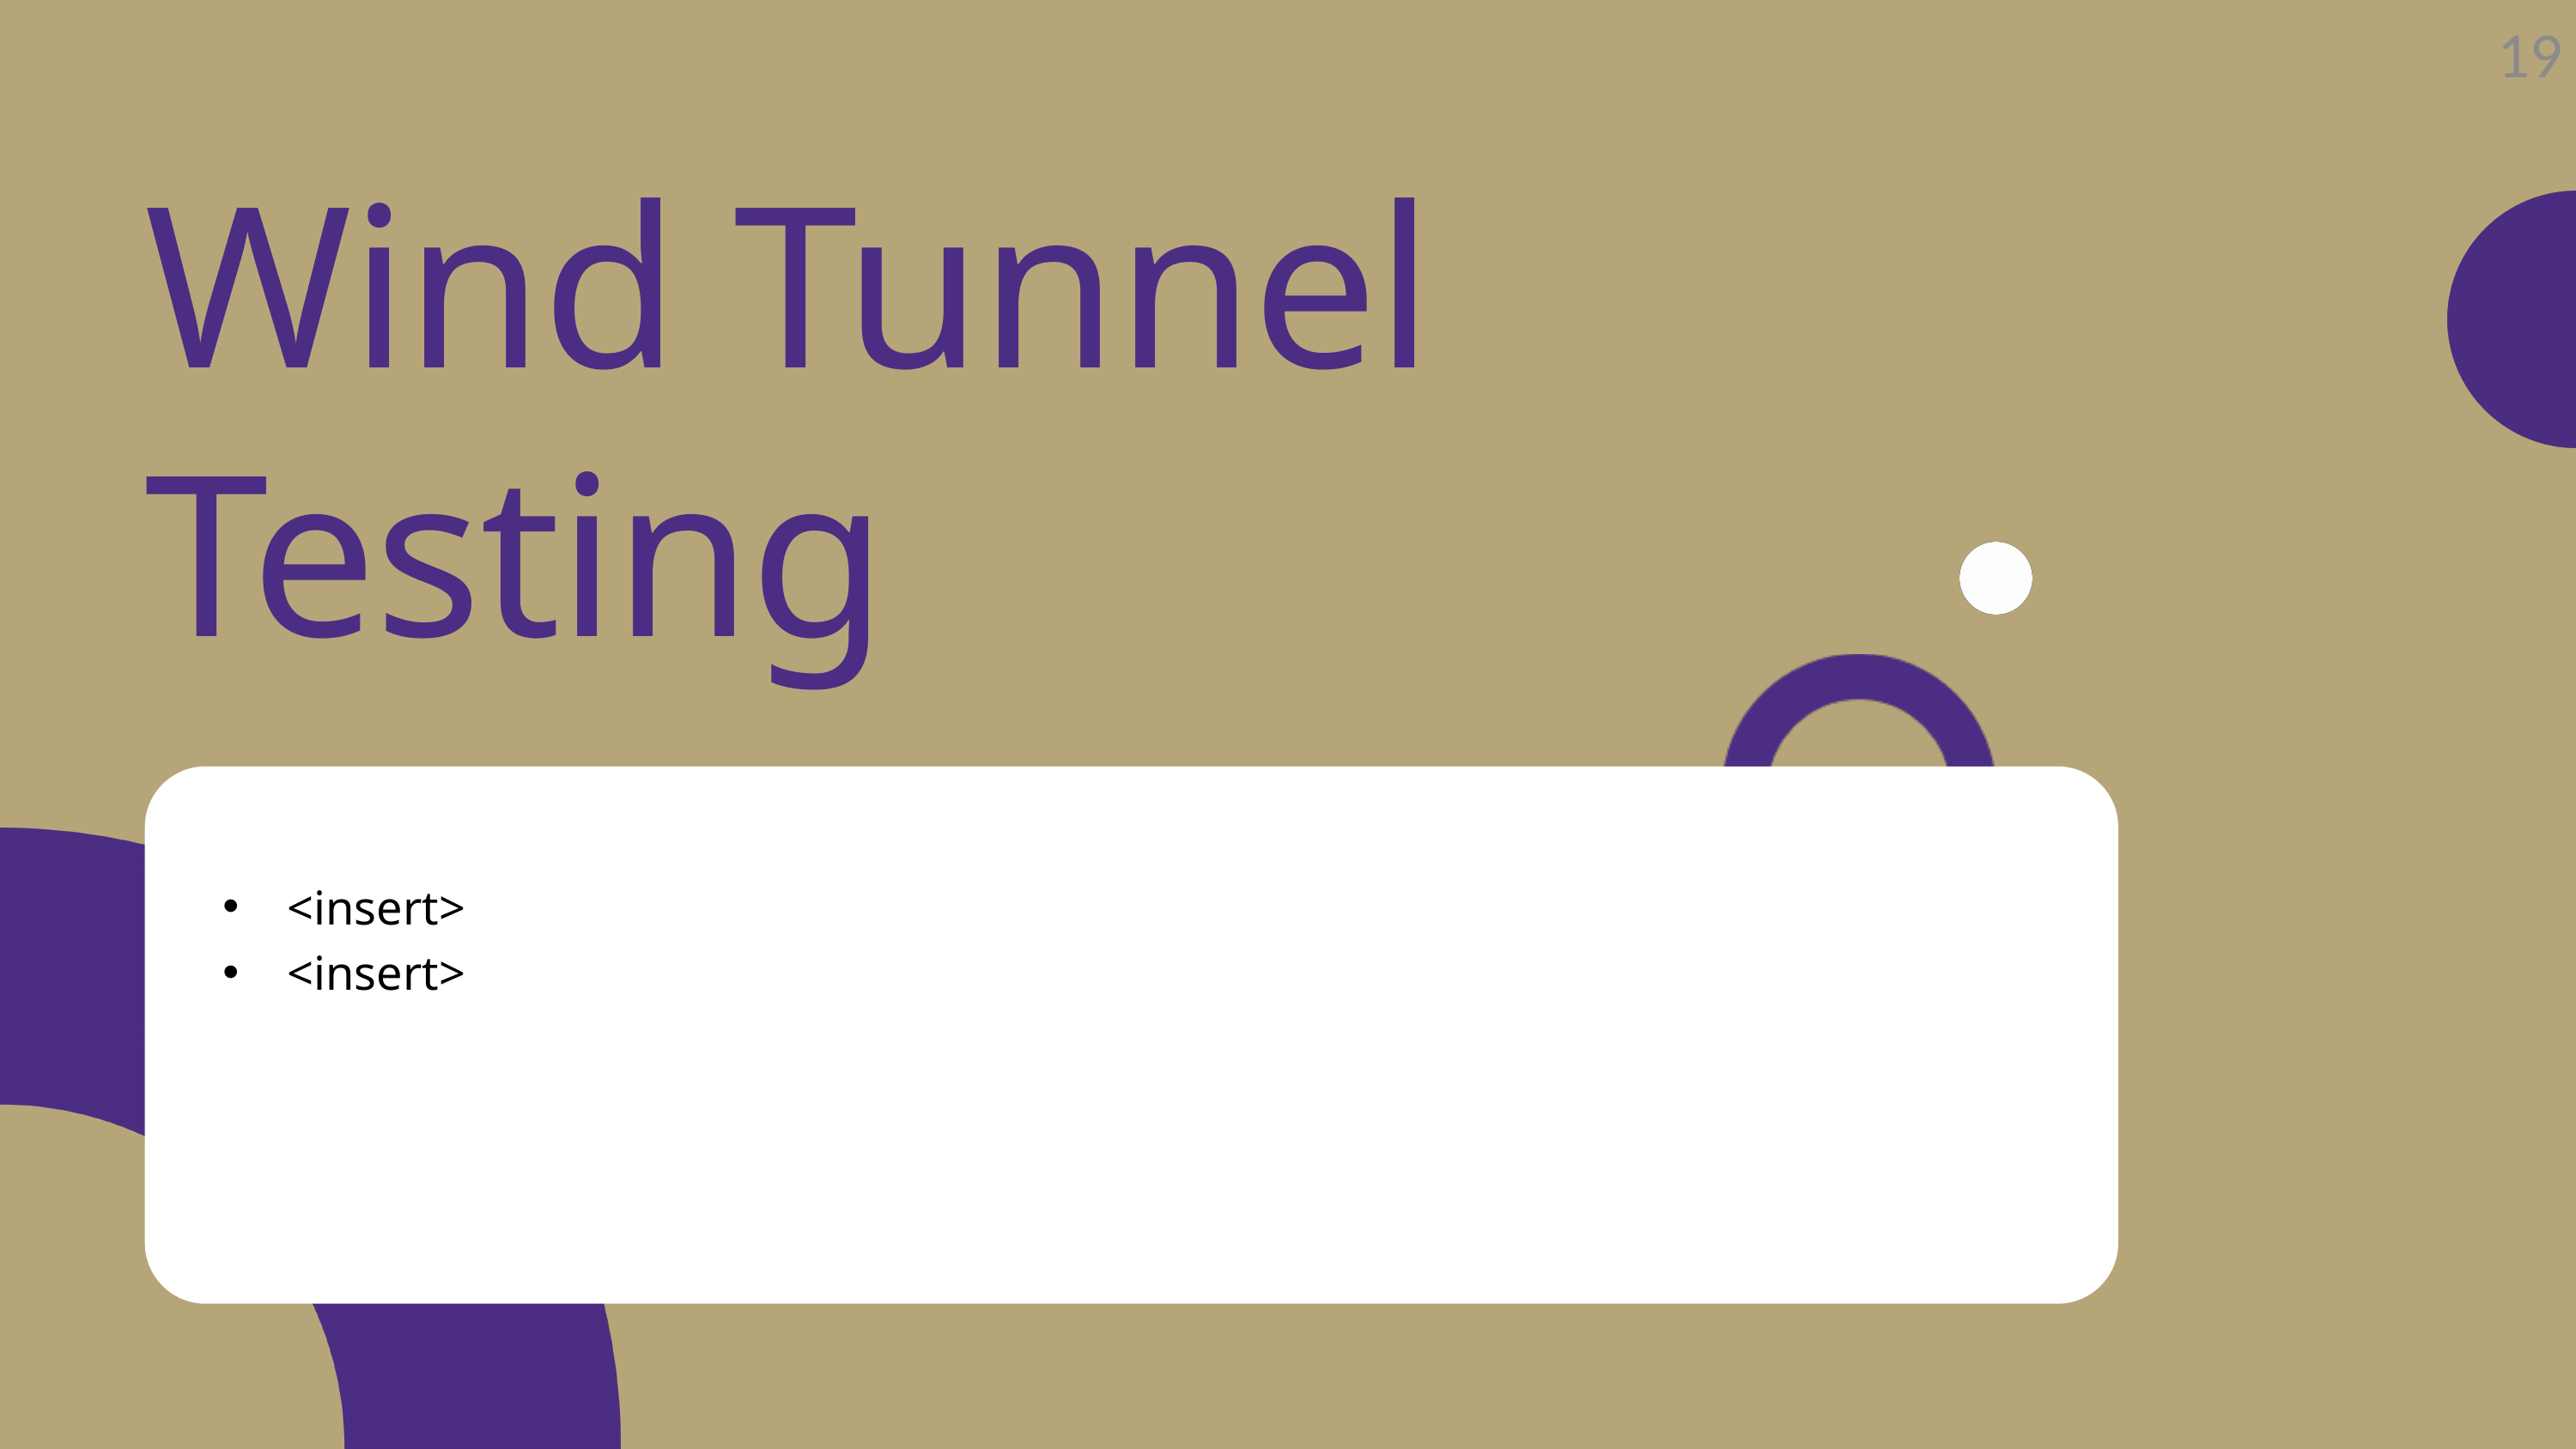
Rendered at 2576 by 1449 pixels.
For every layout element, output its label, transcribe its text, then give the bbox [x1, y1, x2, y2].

slide_number 19 [2431, 0, 2576, 161]
picture [1722, 654, 1996, 766]
picture [1959, 541, 2033, 615]
text_box Wind Tunnel Testing [144, 144, 2014, 682]
picture [2383, 191, 2576, 448]
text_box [144, 766, 2119, 1304]
picture [0, 828, 622, 1449]
